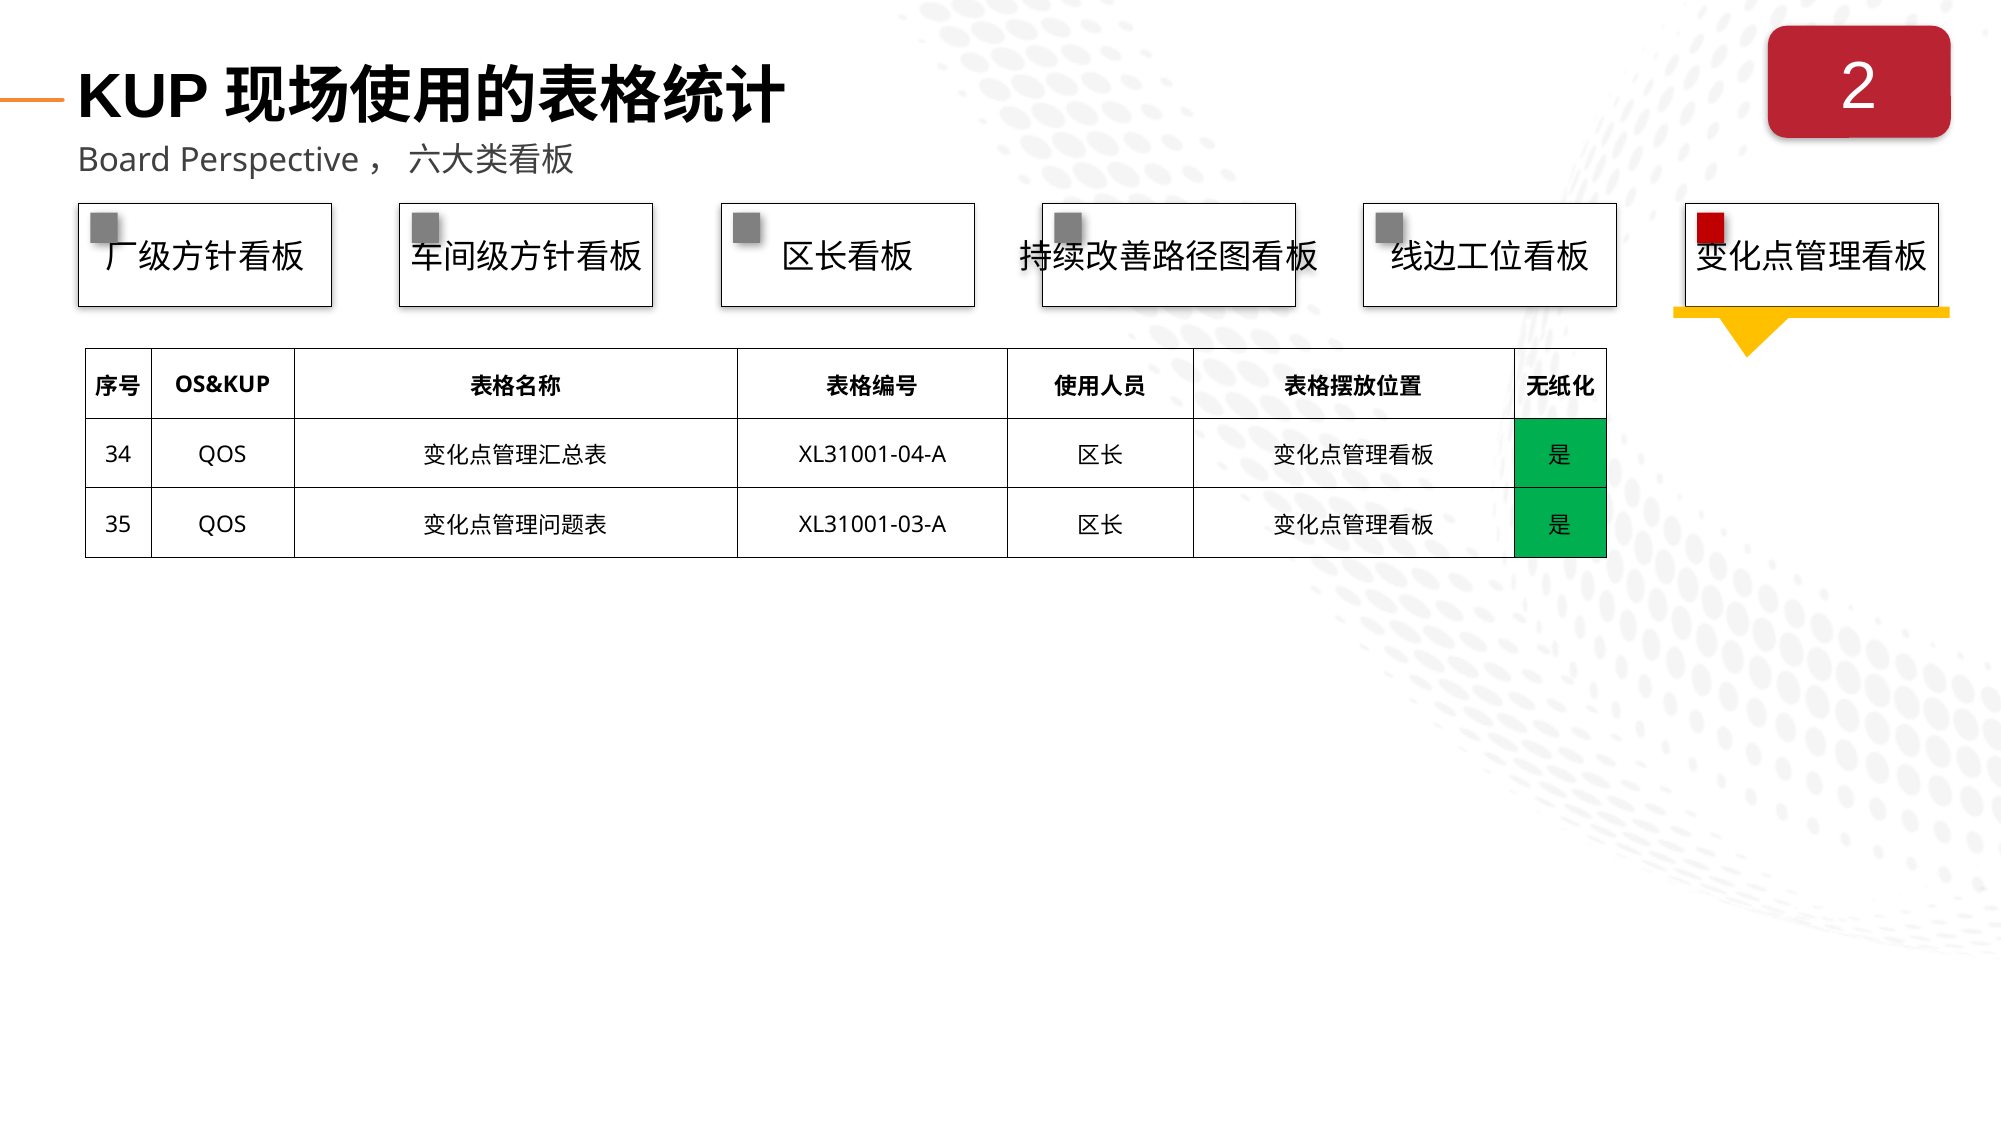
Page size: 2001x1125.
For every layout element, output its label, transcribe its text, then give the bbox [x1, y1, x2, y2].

title KUP现场使用的表格统计 [62, 0, 1938, 138]
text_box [1042, 203, 1296, 307]
table_cell 是 [1515, 419, 1606, 487]
table_header OS&KUP [152, 349, 294, 418]
table_cell QOS [152, 419, 294, 487]
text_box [399, 203, 654, 307]
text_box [720, 203, 975, 307]
table_cell 区长 [1008, 488, 1193, 557]
list Board Perspective， 六大类看板 [62, 138, 1938, 180]
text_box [78, 203, 332, 307]
table_cell XL31001-03-A [738, 488, 1007, 557]
table_cell 是 [1515, 488, 1606, 557]
table_cell 变化点管理看板 [1194, 488, 1514, 557]
table_header 使用人员 [1008, 349, 1193, 418]
table_header 无纸化 [1515, 349, 1606, 418]
table_header 表格编号 [738, 349, 1007, 418]
text_box [1673, 306, 1950, 358]
table_cell 变化点管理问题表 [295, 488, 737, 557]
table_header 序号 [86, 349, 151, 418]
table_cell 35 [86, 488, 151, 557]
table_header 表格摆放位置 [1194, 349, 1514, 418]
table_cell 变化点管理汇总表 [295, 419, 737, 487]
table_cell QOS [152, 488, 294, 557]
table_cell 区长 [1008, 419, 1193, 487]
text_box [1684, 203, 1939, 307]
table_cell 34 [86, 419, 151, 487]
table_cell 变化点管理看板 [1194, 419, 1514, 487]
table_cell XL31001-04-A [738, 419, 1007, 487]
table_header 表格名称 [295, 349, 737, 418]
text_box 2 [1767, 25, 1951, 138]
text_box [1363, 203, 1618, 307]
